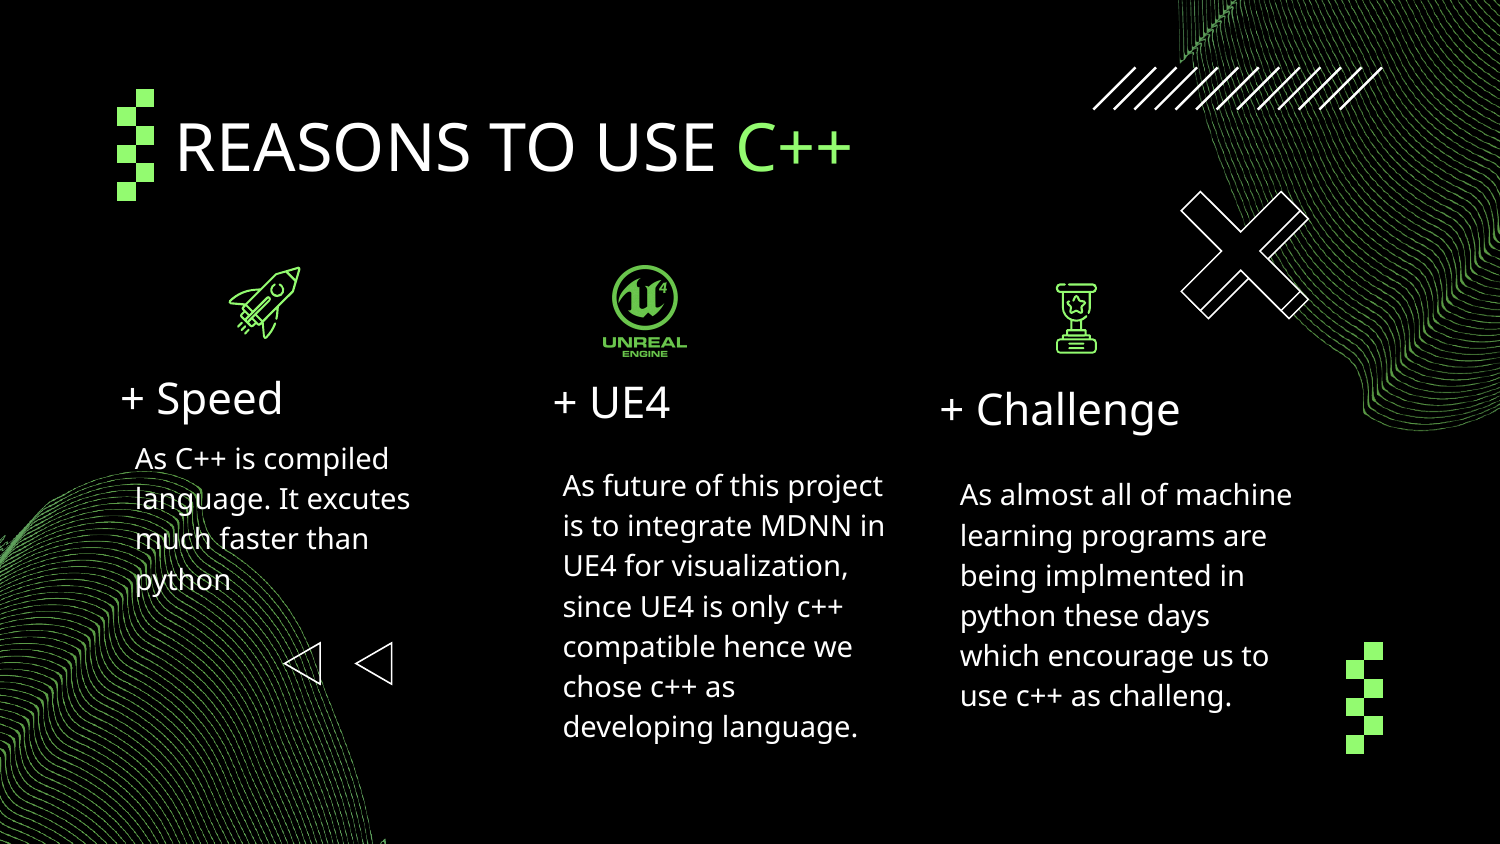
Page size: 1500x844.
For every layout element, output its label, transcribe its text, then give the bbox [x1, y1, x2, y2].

subtitle As C++ is compiled language. It excutes much faster than python [119, 440, 482, 591]
subtitle As almost all of machine learning programs are being implmented in python these days which encourage us to use c++ as challeng. [944, 444, 1308, 740]
title + Speed [105, 353, 468, 441]
picture [1125, 0, 1500, 756]
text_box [1092, 66, 1384, 111]
title REASONS TO USE C++ [160, 105, 1427, 184]
title + UE4 [537, 357, 900, 445]
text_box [227, 266, 302, 340]
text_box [1055, 283, 1098, 354]
subtitle As future of this project is to integrate MDNN in UE4 for visualization, since UE4 is only c++ compatible hence we chose c++ as developing language. [547, 439, 910, 766]
picture [0, 145, 441, 844]
picture [603, 265, 687, 358]
title + Challenge [924, 364, 1431, 451]
